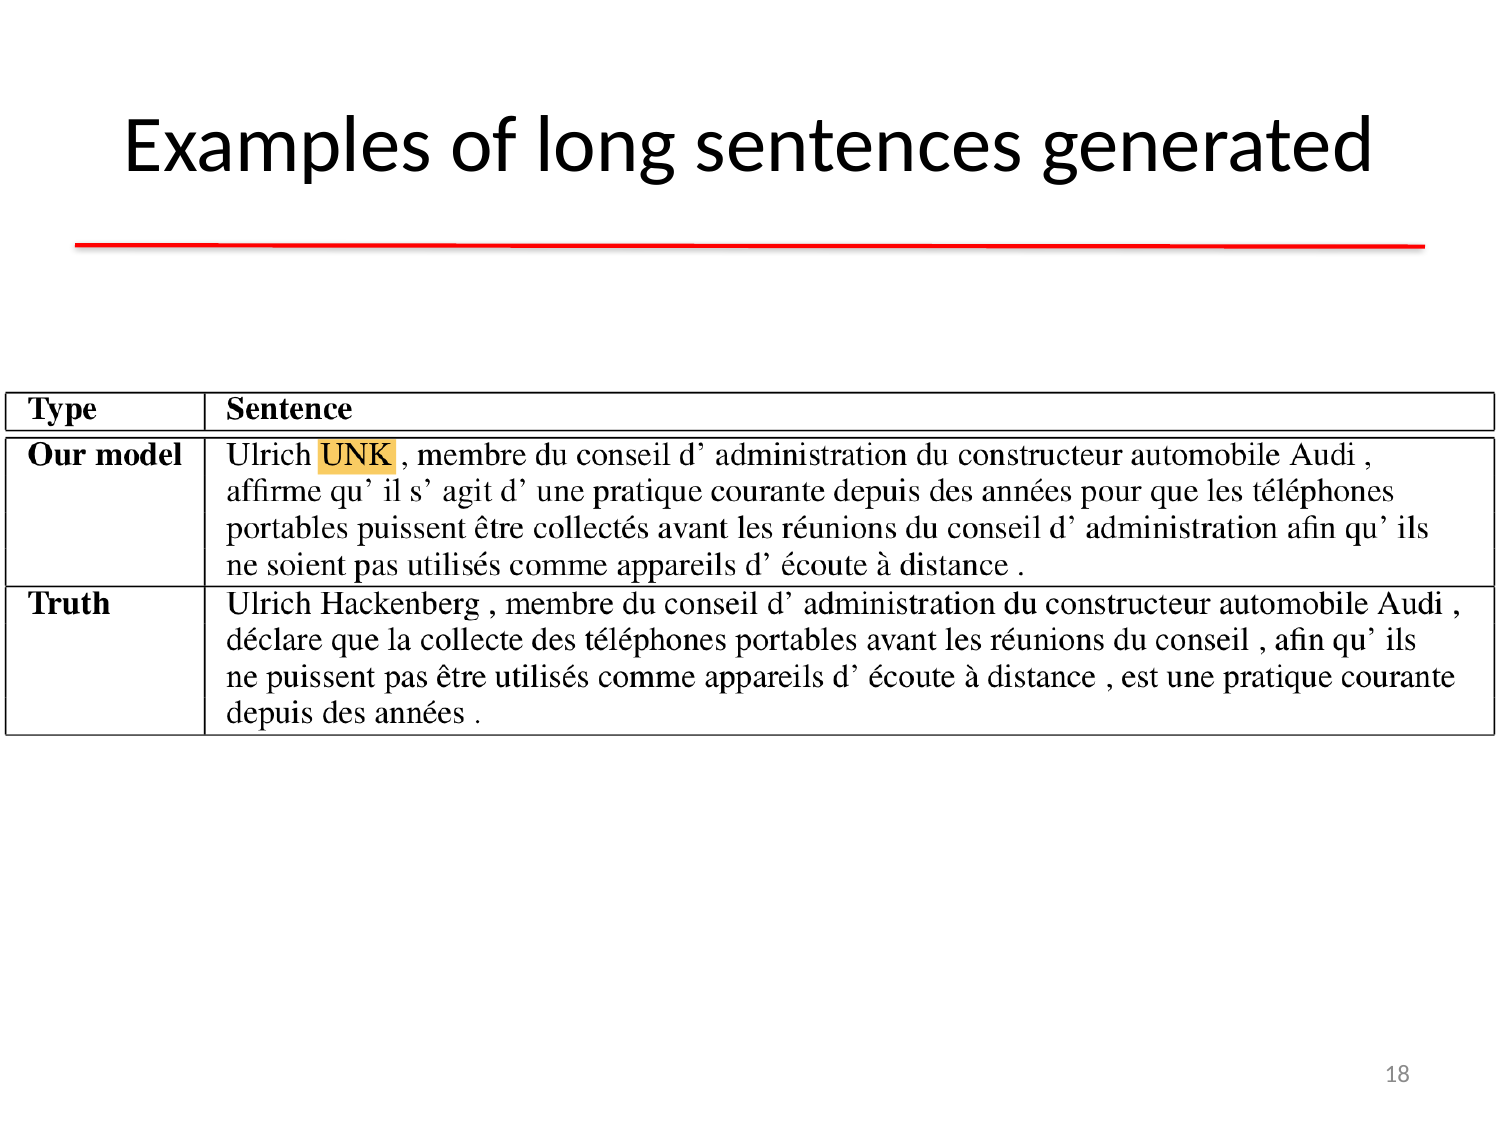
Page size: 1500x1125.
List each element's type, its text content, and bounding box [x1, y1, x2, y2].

picture [0, 385, 1500, 740]
title Examples of long sentences generated [75, 45, 1425, 233]
slide_number 18 [1074, 1042, 1425, 1103]
